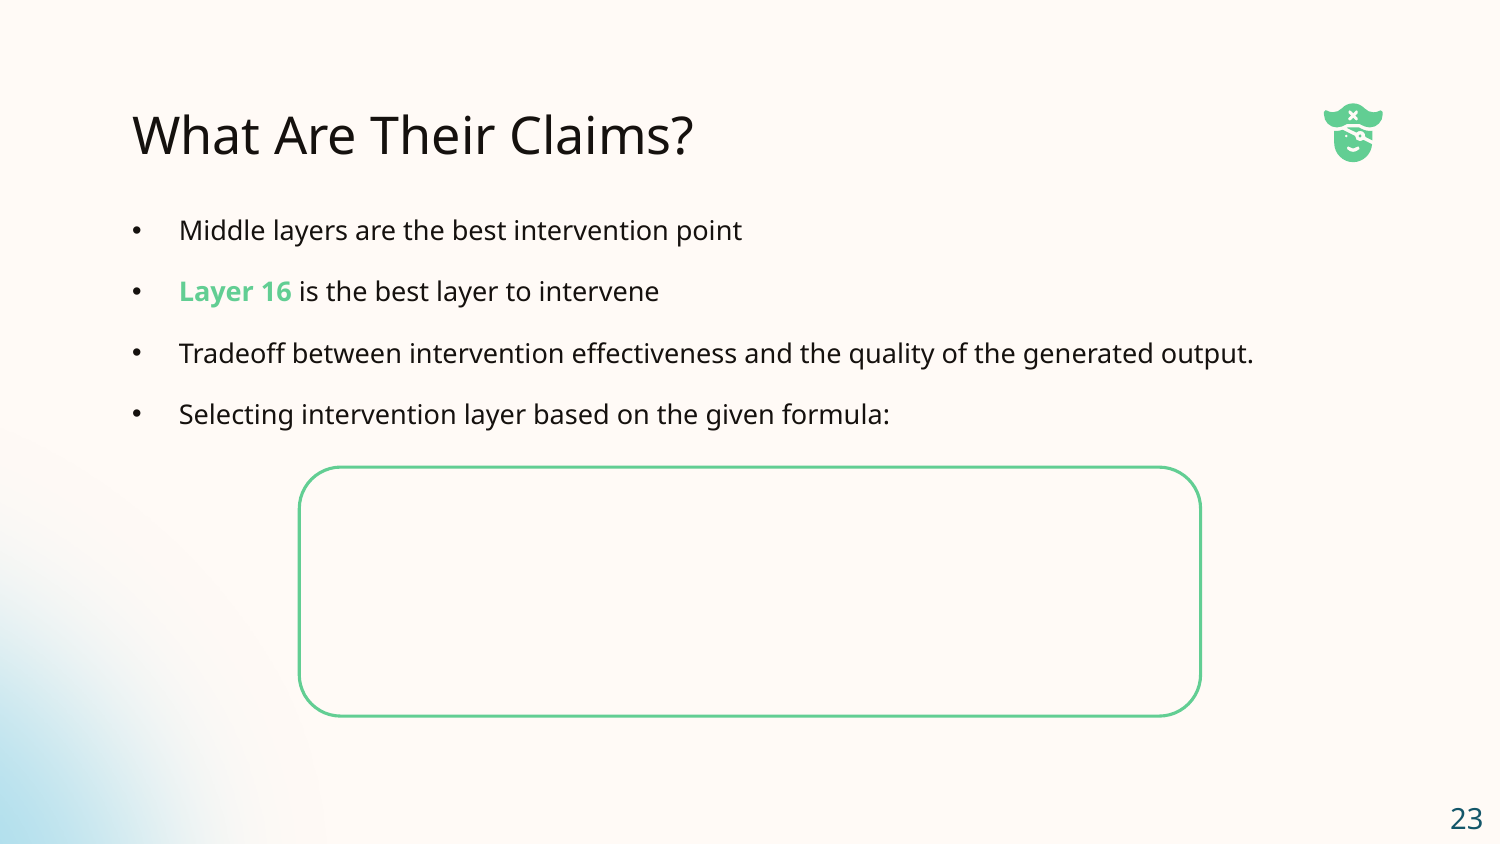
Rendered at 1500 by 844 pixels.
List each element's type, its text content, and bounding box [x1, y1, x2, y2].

title What Are Their Claims? [117, 87, 1383, 178]
picture [0, 104, 673, 844]
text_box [1323, 103, 1383, 163]
picture [301, 469, 673, 714]
text_box Middle layers are the best intervention point Layer 16 is the best layer to intervene Tradeoff between intervention effectiveness and the quality of the generated output. Selecting intervention layer based on the given formula: [117, 189, 1372, 438]
text_box 23 [1415, 793, 1500, 843]
